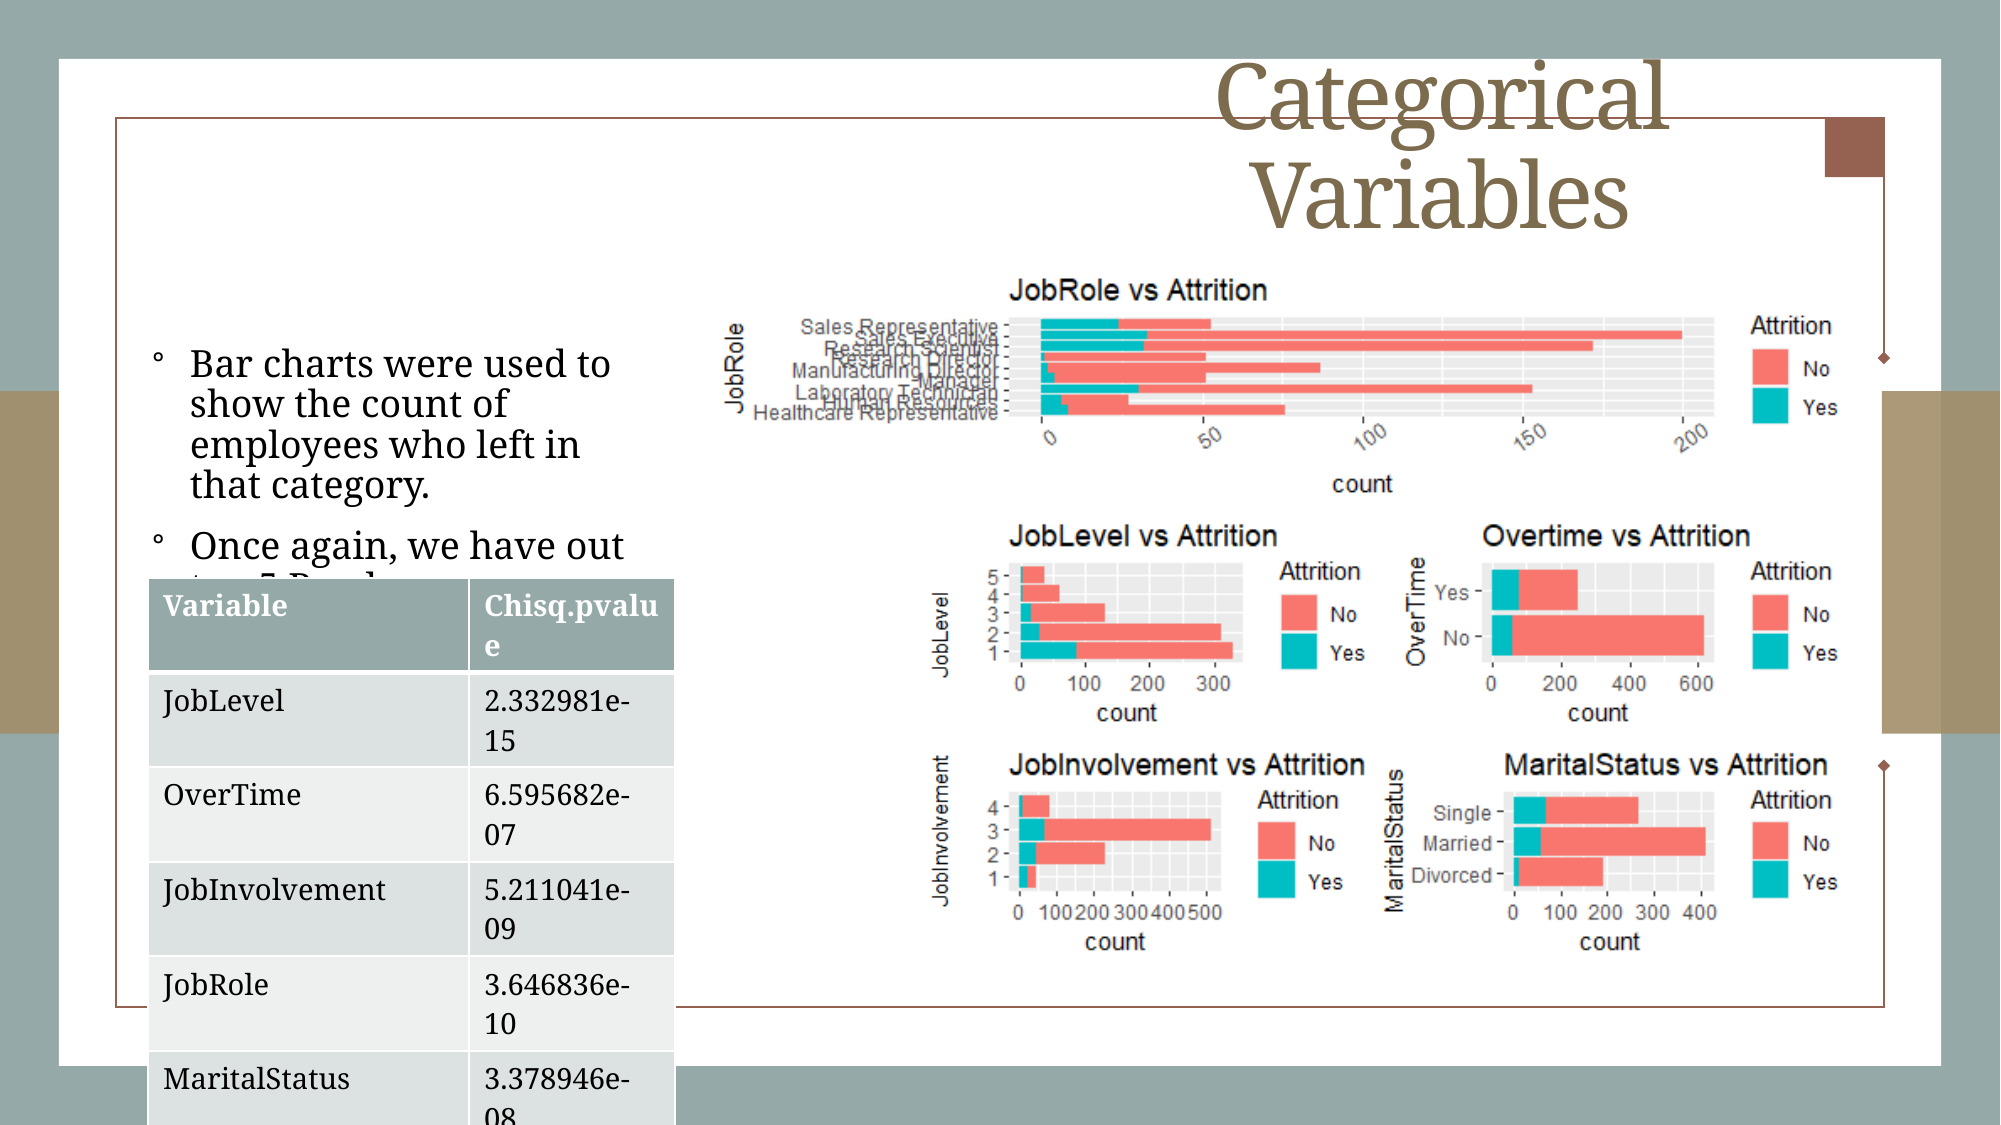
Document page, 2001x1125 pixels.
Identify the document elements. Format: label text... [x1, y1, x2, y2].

table_cell 3.646836e-10 [470, 957, 674, 1050]
table_cell JobLevel [149, 675, 468, 766]
text_box Bar charts were used to show the count of employees who left in that category. Once again, we have out top 5 P-value . [137, 337, 675, 963]
table_cell JobInvolvement [149, 863, 468, 955]
table_cell MaritalStatus [149, 1052, 468, 1125]
table_cell 6.595682e-07 [470, 768, 674, 861]
title Categorical Variables [1060, 37, 1822, 252]
table_header Chisq.pvalue [470, 579, 674, 670]
picture [698, 252, 1876, 979]
table_cell 5.211041e-09 [470, 863, 674, 955]
table_cell OverTime [149, 768, 468, 861]
table_cell 3.378946e-08 [470, 1052, 674, 1125]
table_cell 2.332981e-15 [470, 675, 674, 766]
table_header Variable [149, 579, 468, 670]
table_cell JobRole [149, 957, 468, 1050]
